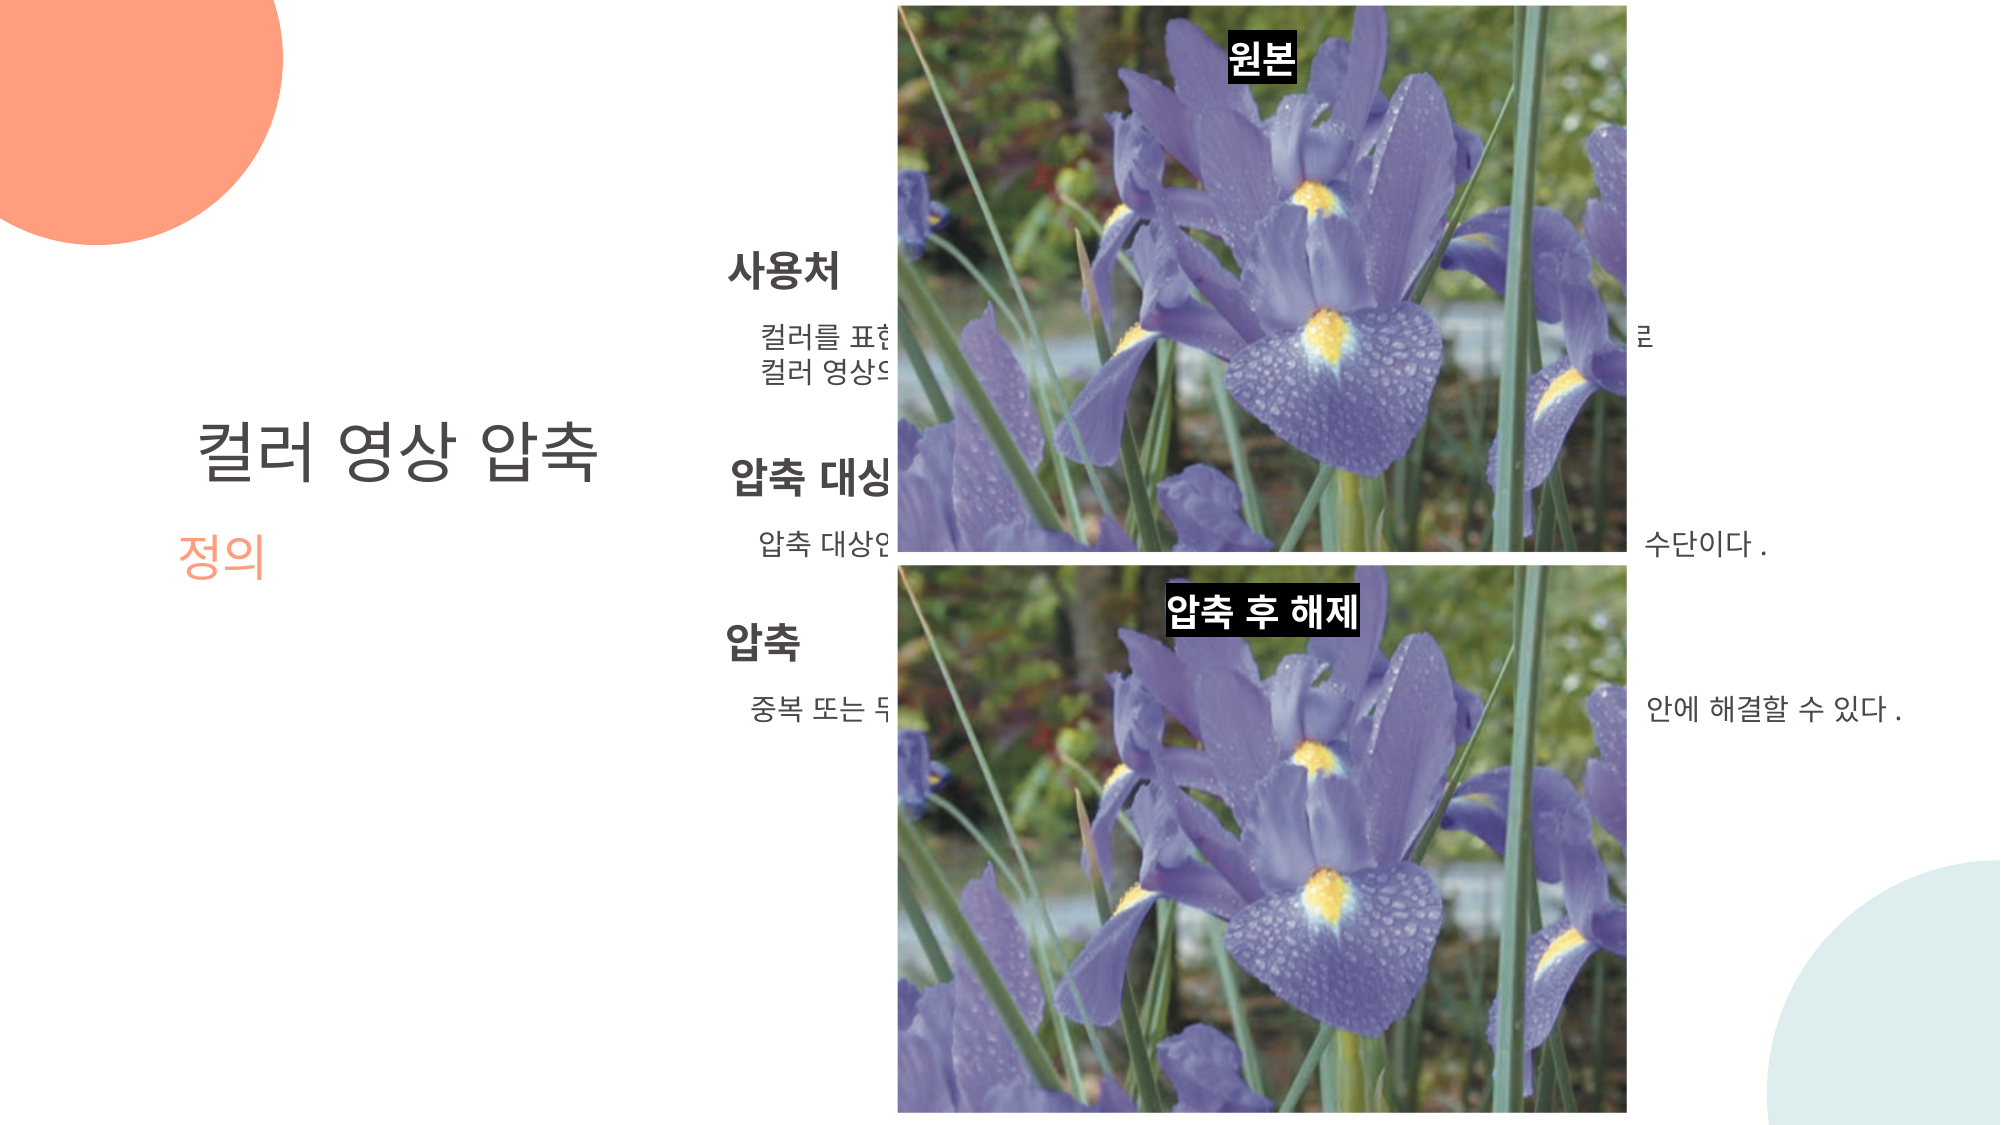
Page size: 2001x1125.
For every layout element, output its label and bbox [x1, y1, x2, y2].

text_box [1639, 237, 1708, 399]
picture [888, 0, 1639, 1125]
text_box [1765, 859, 2000, 1125]
text_box [157, 403, 640, 595]
text_box [1639, 609, 1946, 735]
text_box [706, 444, 888, 570]
text_box [1639, 444, 1819, 570]
text_box [0, 0, 284, 247]
text_box [706, 609, 888, 735]
text_box [706, 237, 888, 399]
